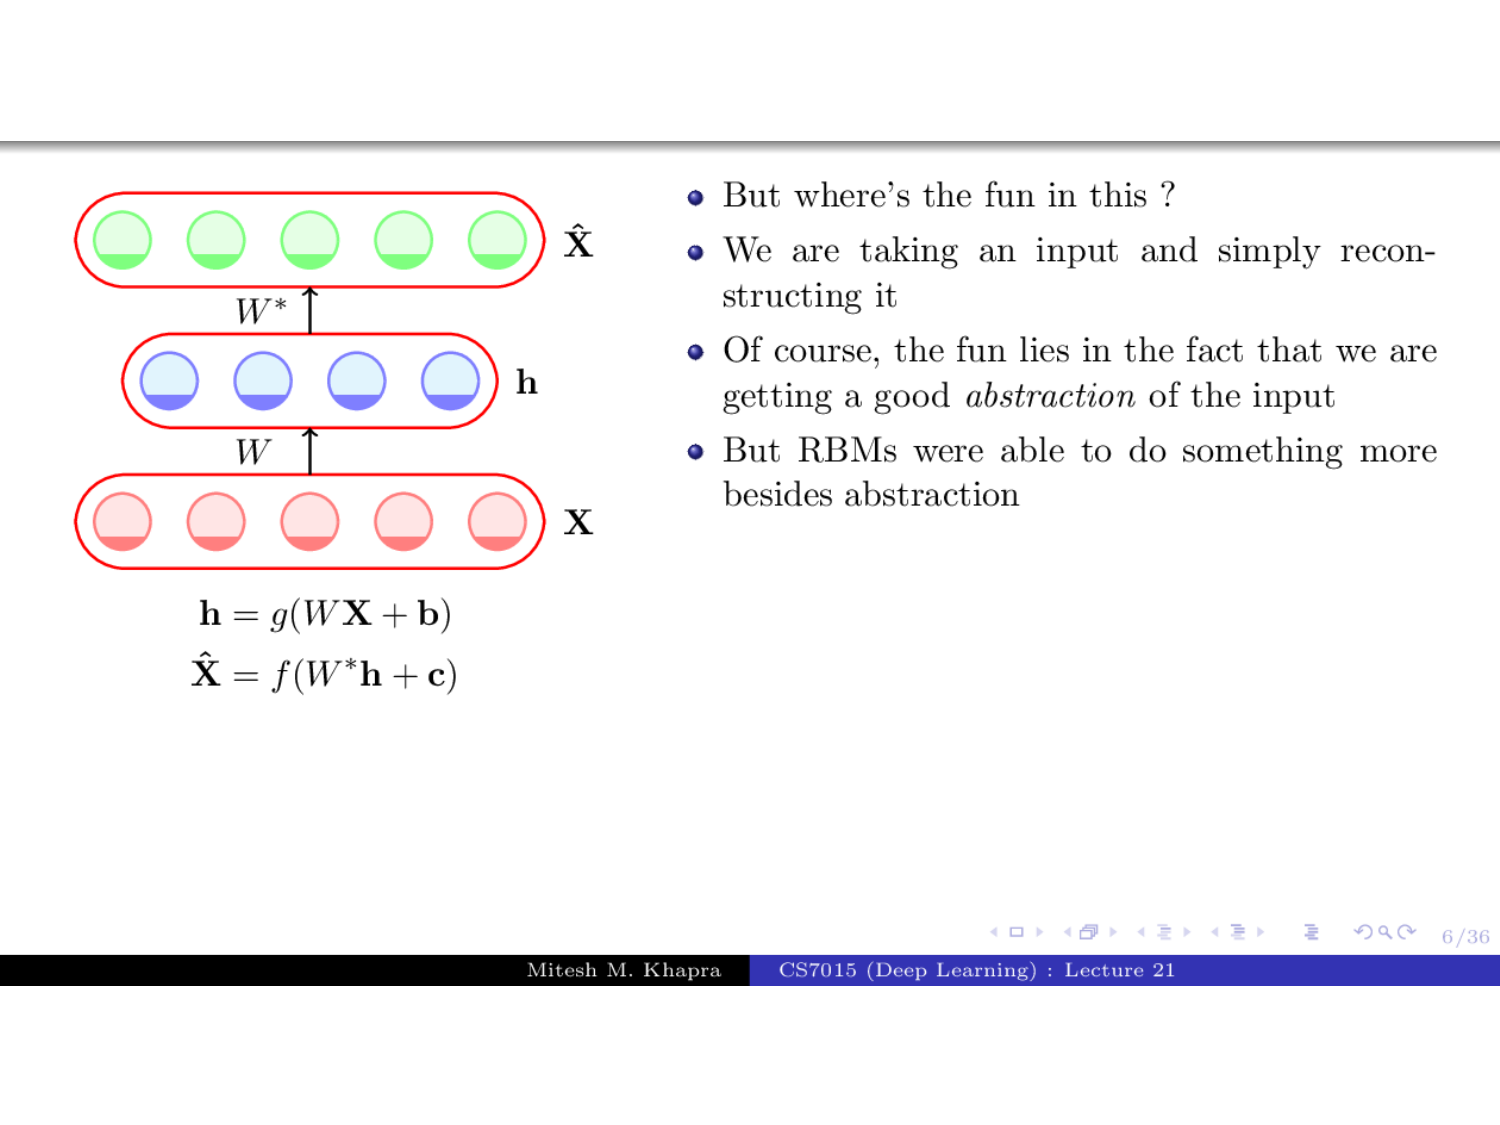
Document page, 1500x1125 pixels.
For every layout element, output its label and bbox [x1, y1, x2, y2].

picture [0, 141, 1500, 986]
